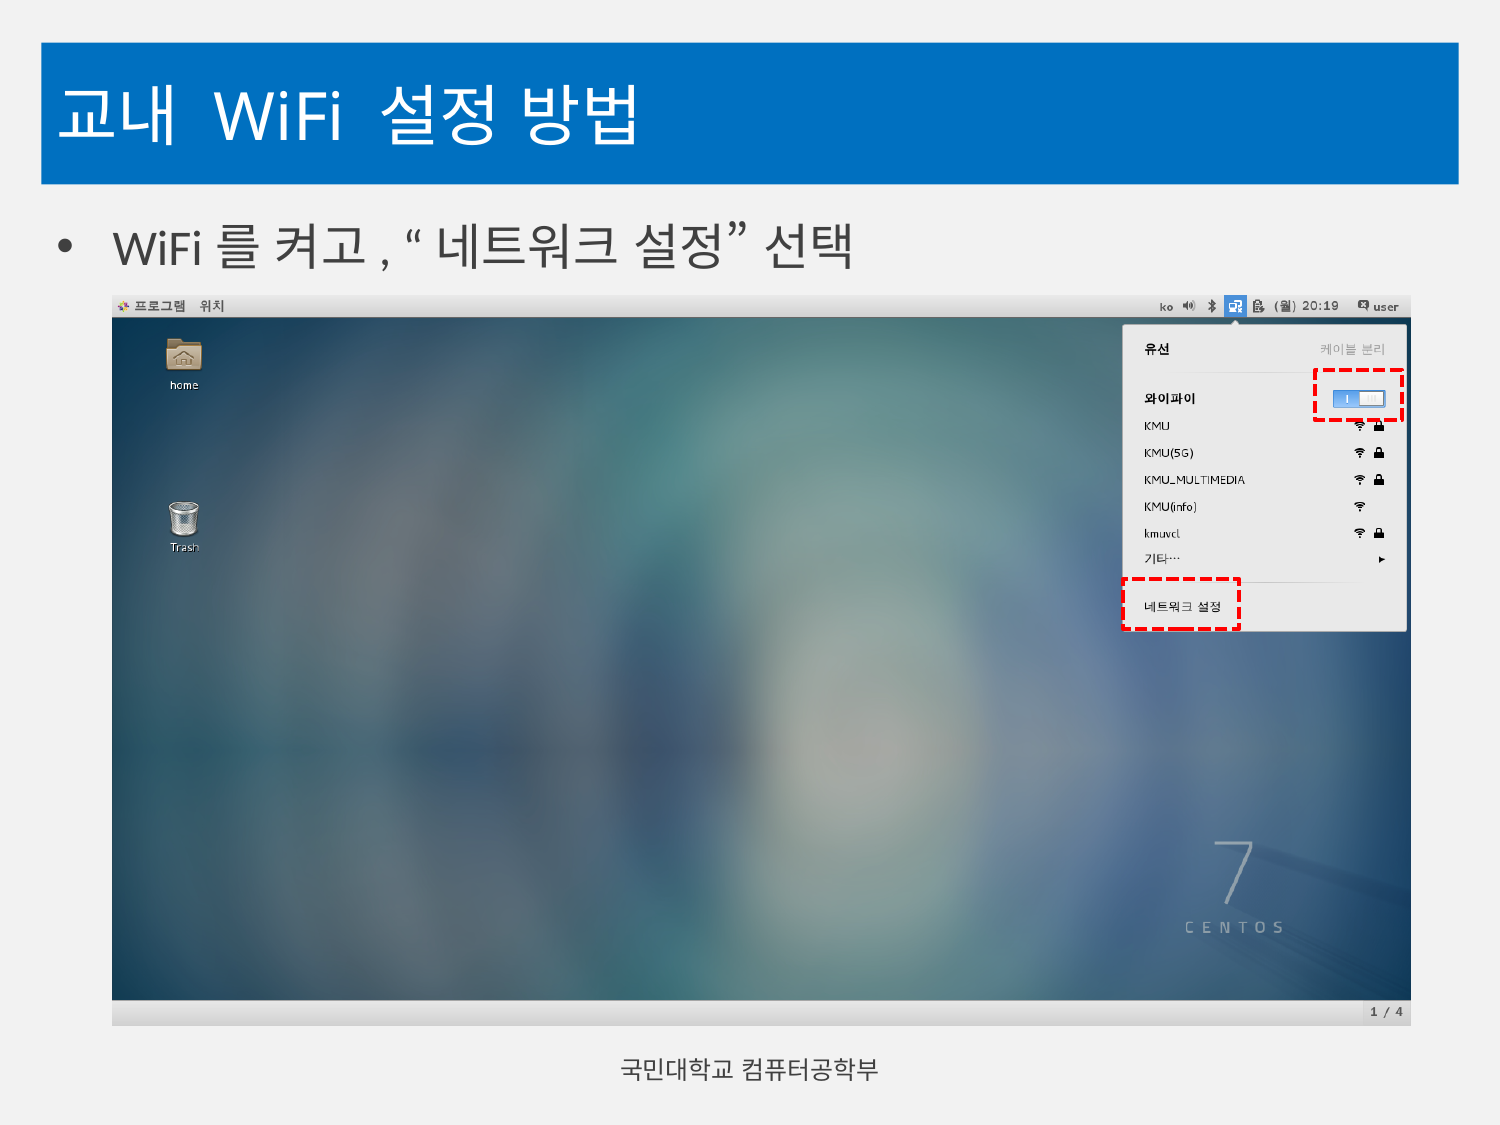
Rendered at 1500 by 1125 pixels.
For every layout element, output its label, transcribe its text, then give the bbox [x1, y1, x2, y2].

footer 국민대학교 컴퓨터공학부 [466, 1042, 1034, 1103]
picture [112, 294, 1412, 1026]
list WiFi를 켜고, “네트워크 설정” 선택 [41, 208, 1459, 1000]
title 교내 WiFi 설정 방법 [41, 42, 1459, 185]
